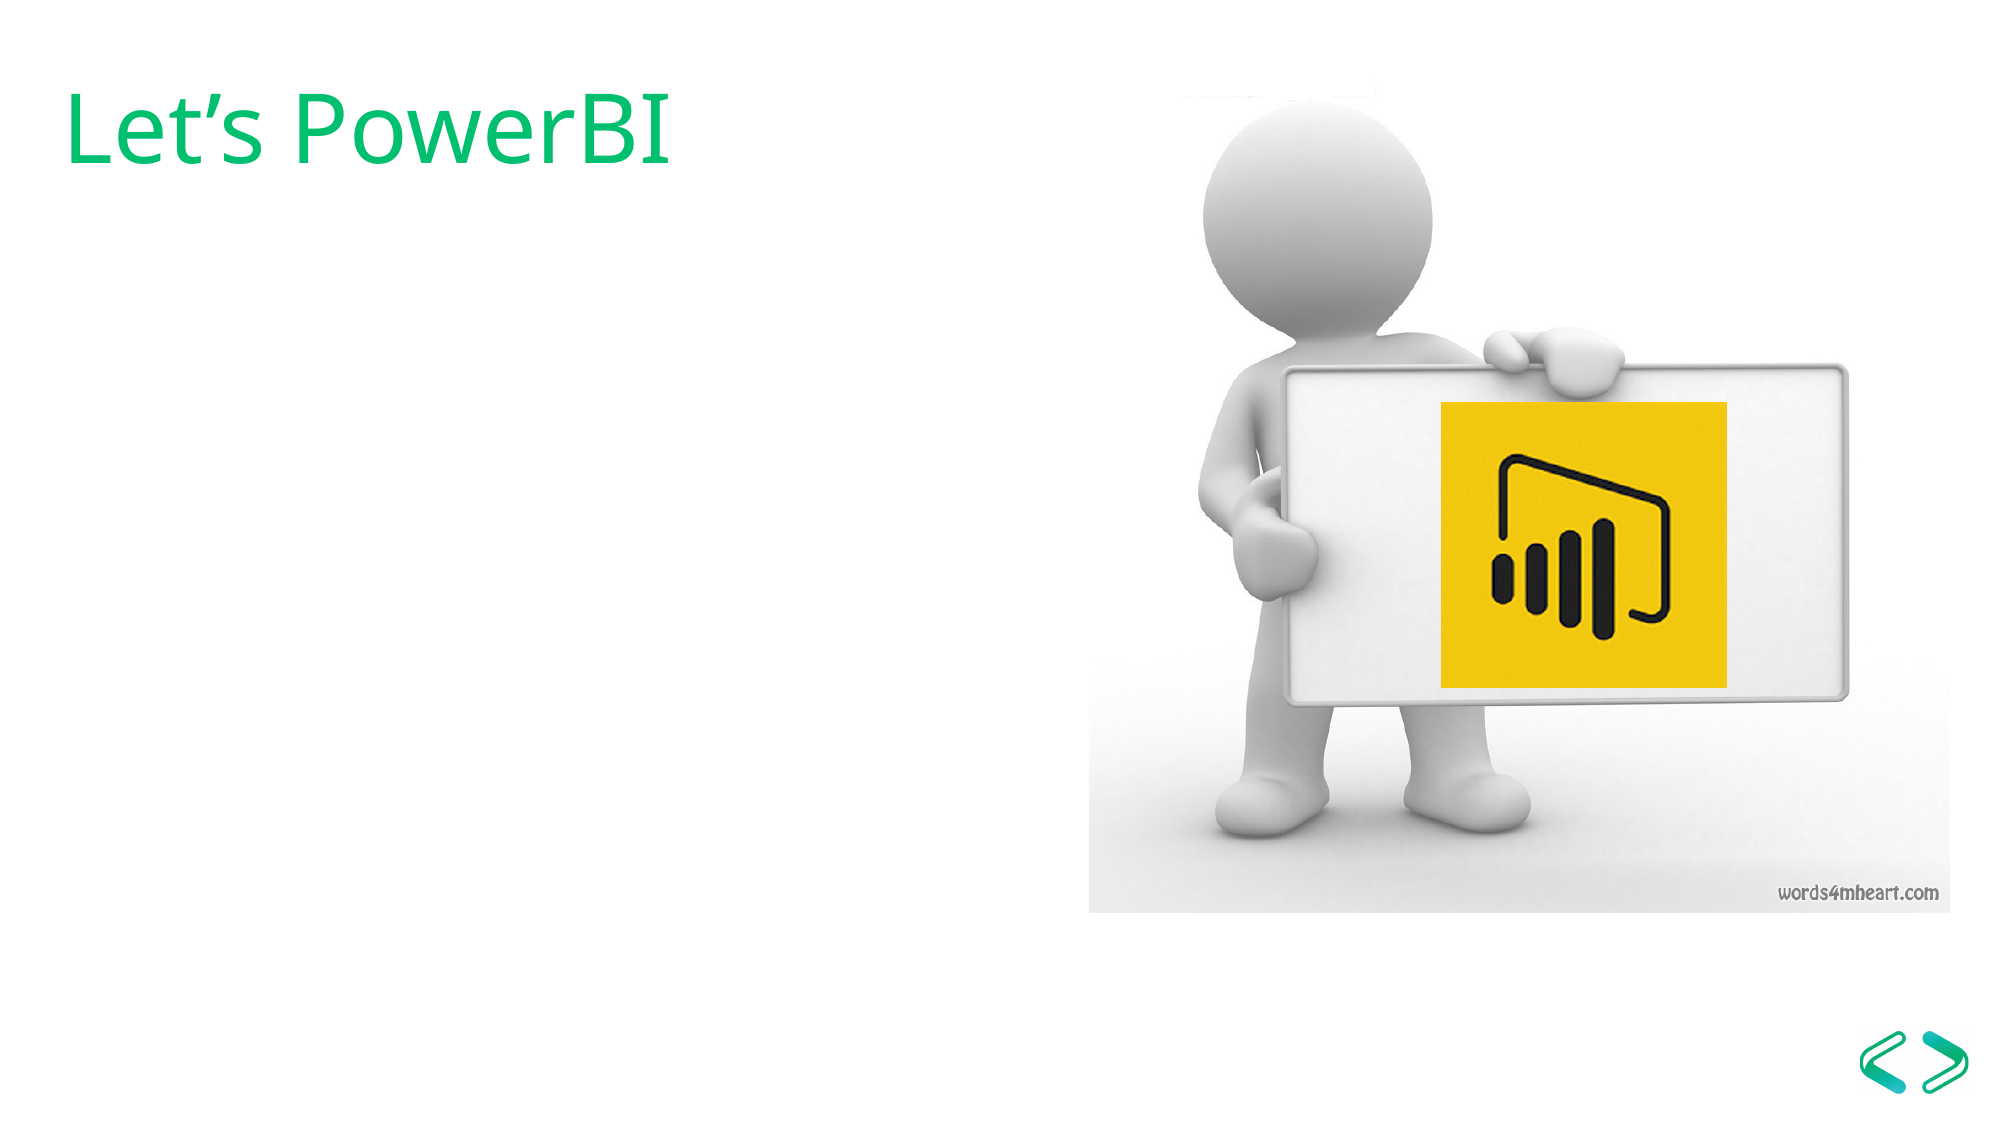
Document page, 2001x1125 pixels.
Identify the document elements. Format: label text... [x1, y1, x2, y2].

picture [1088, 52, 1951, 914]
title Let’s PowerBI [62, 62, 1083, 188]
